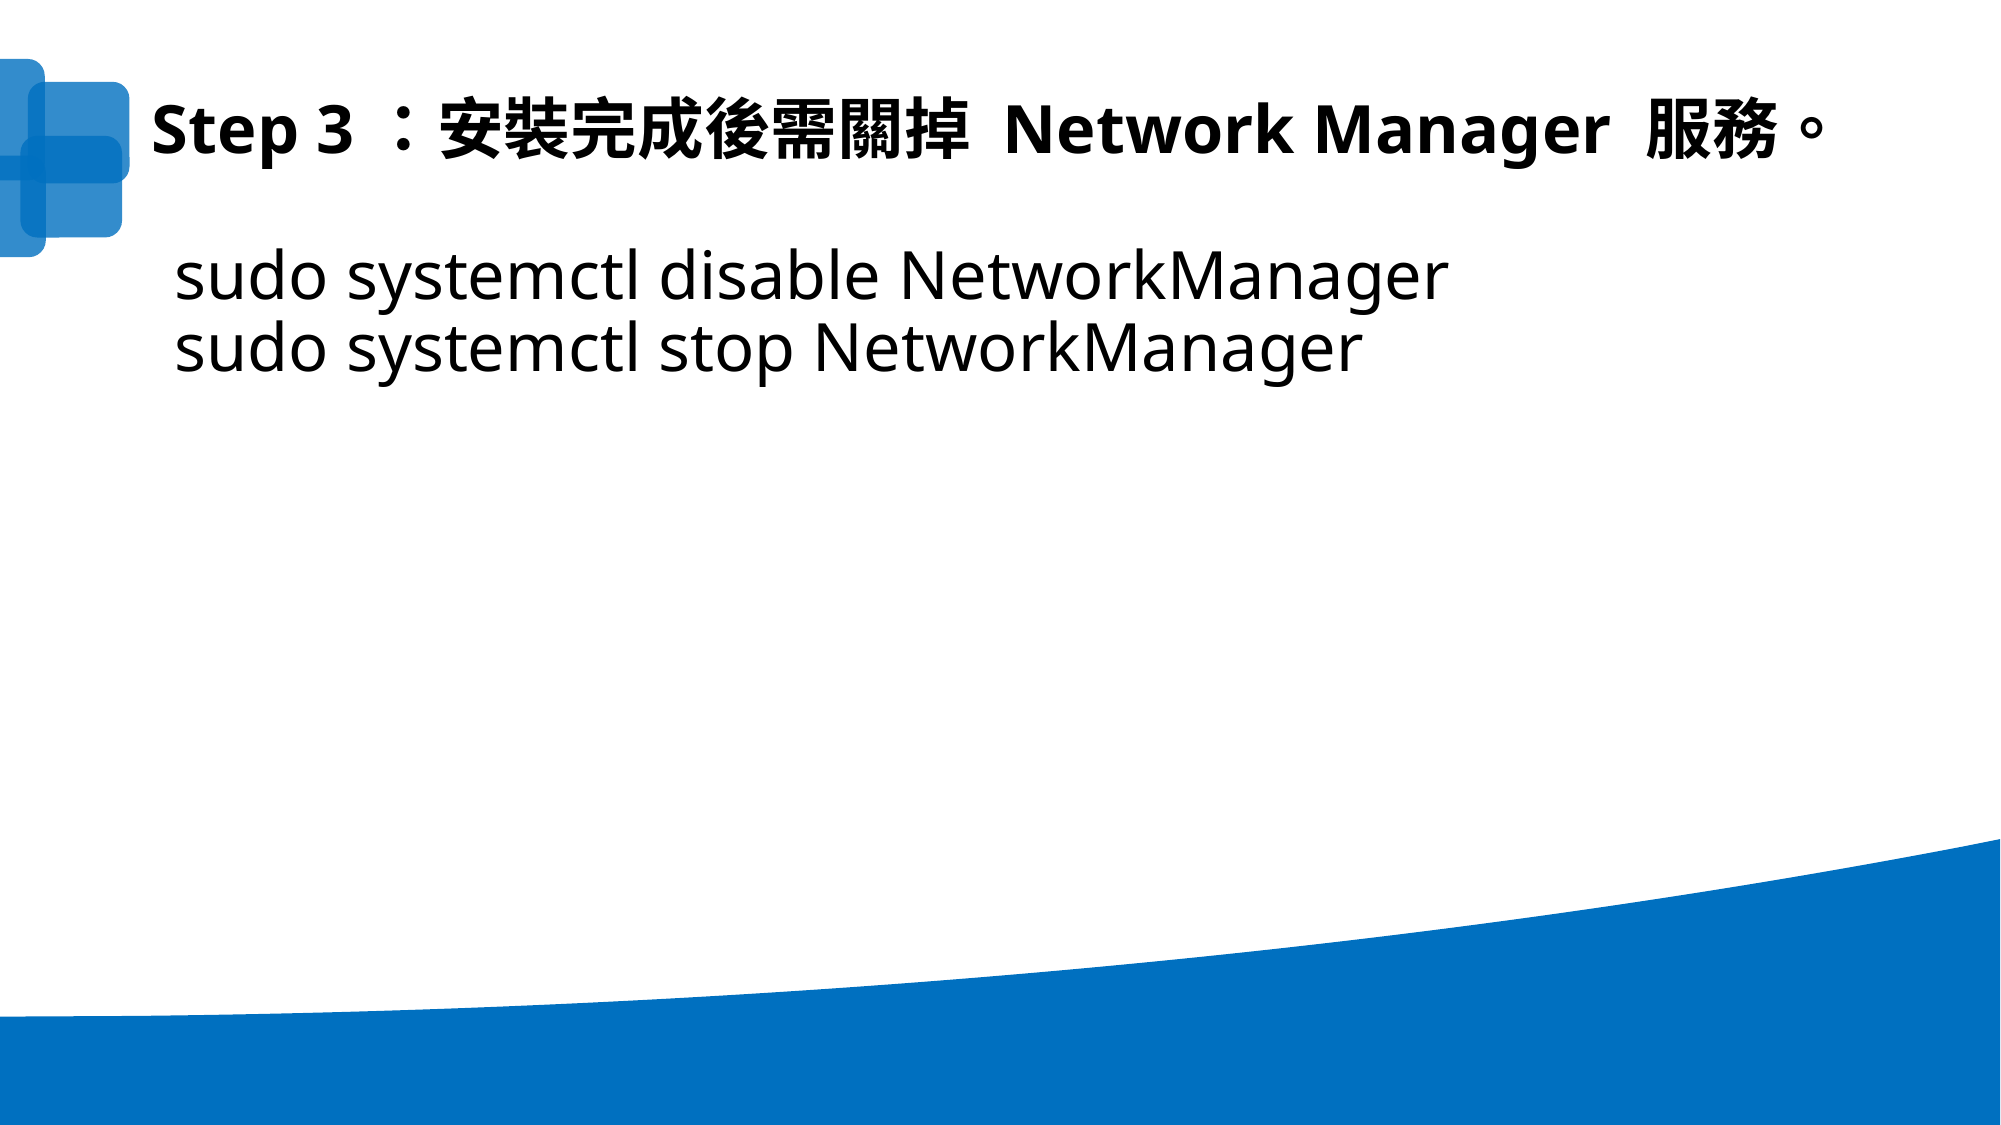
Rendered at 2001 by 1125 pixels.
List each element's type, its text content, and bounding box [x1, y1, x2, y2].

list Step 3：安裝完成後需關掉 Network Manager 服務。 [137, 88, 1922, 468]
list sudo systemctl disable NetworkManager sudo systemctl stop NetworkManager [159, 234, 1534, 396]
